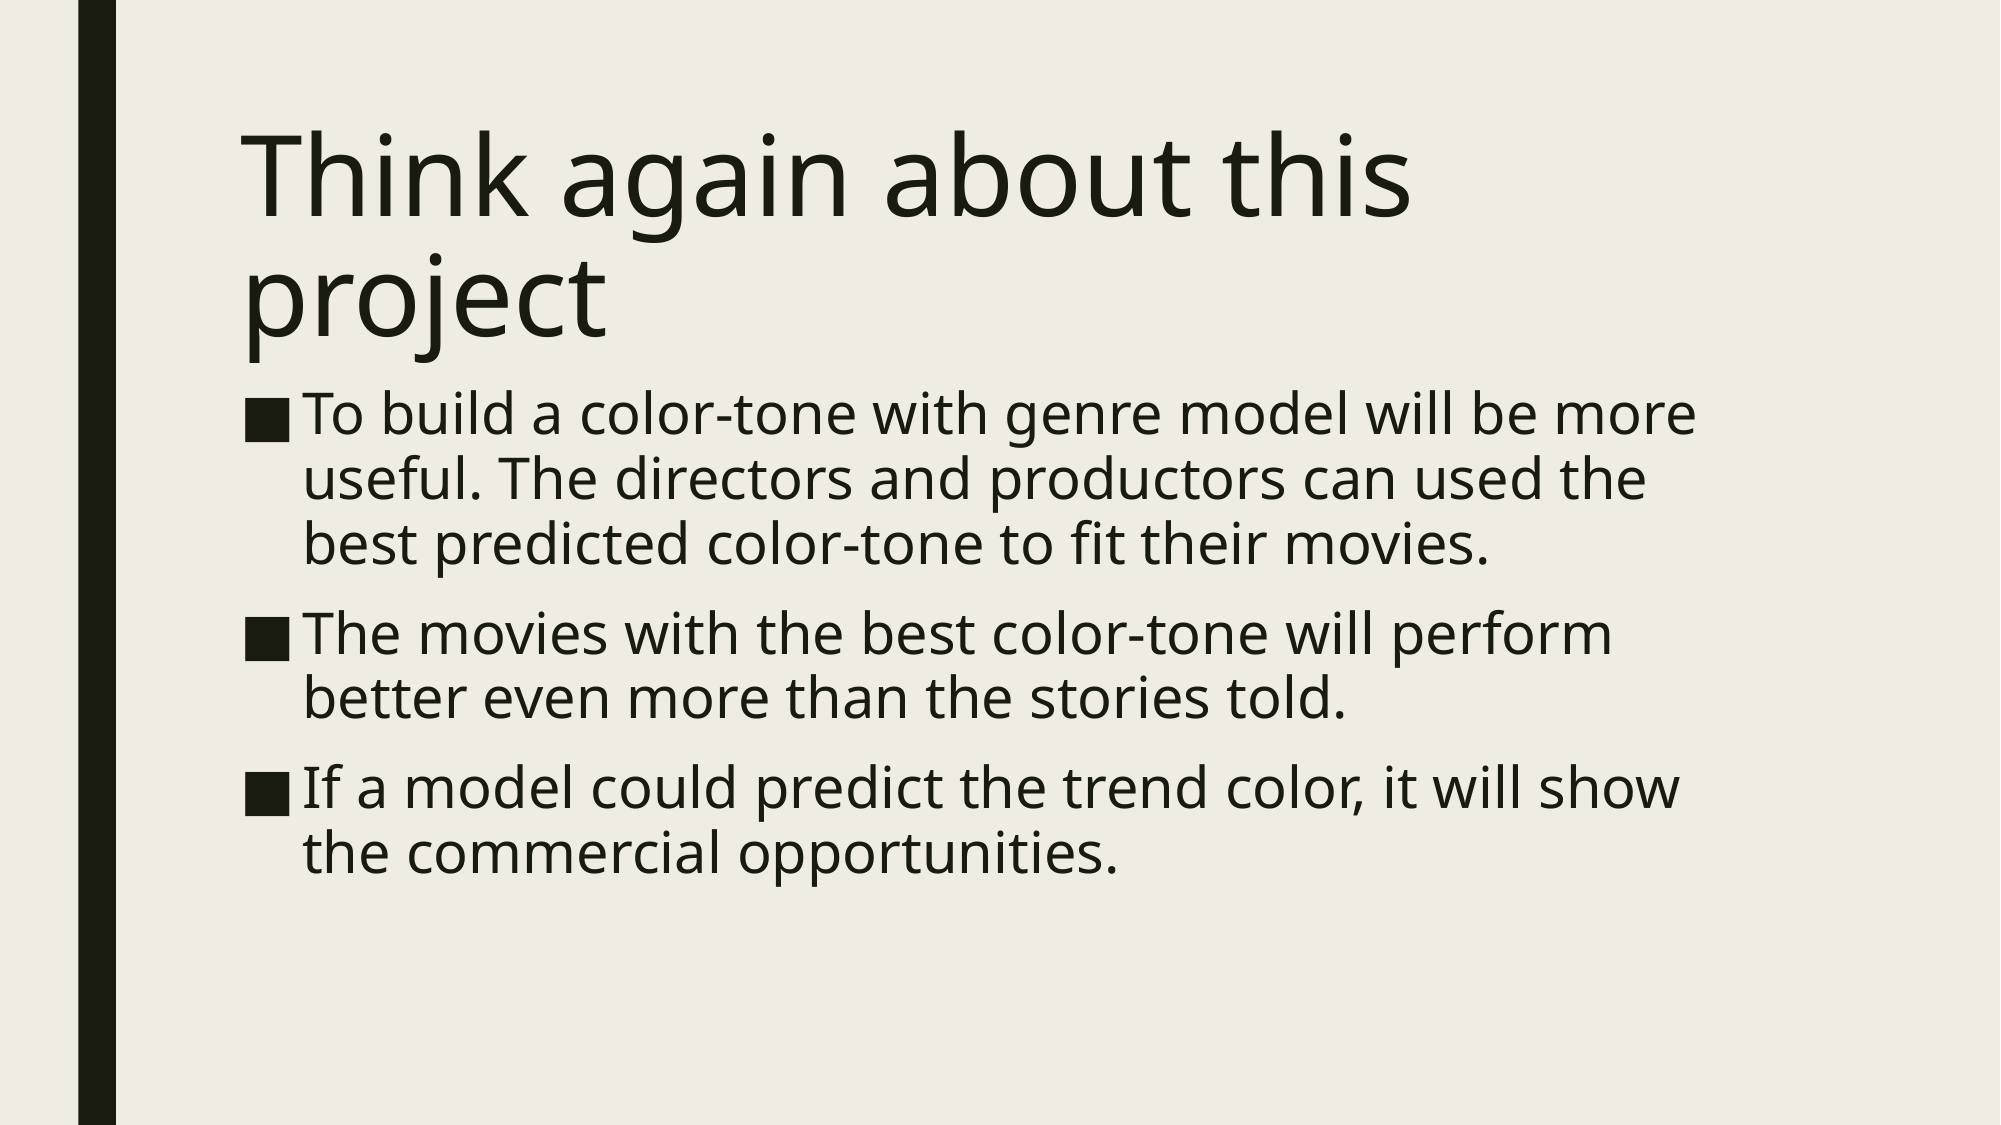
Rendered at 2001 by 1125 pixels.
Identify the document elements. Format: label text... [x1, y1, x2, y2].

list To build a color-tone with genre model will be more useful. The directors and productors can used the best predicted color-tone to fit their movies. The movies with the best color-tone will perform better even more than the stories told. If a model could predict the trend color, it will show the commercial opportunities. [225, 375, 1720, 963]
title Think again about this project [225, 112, 1800, 357]
